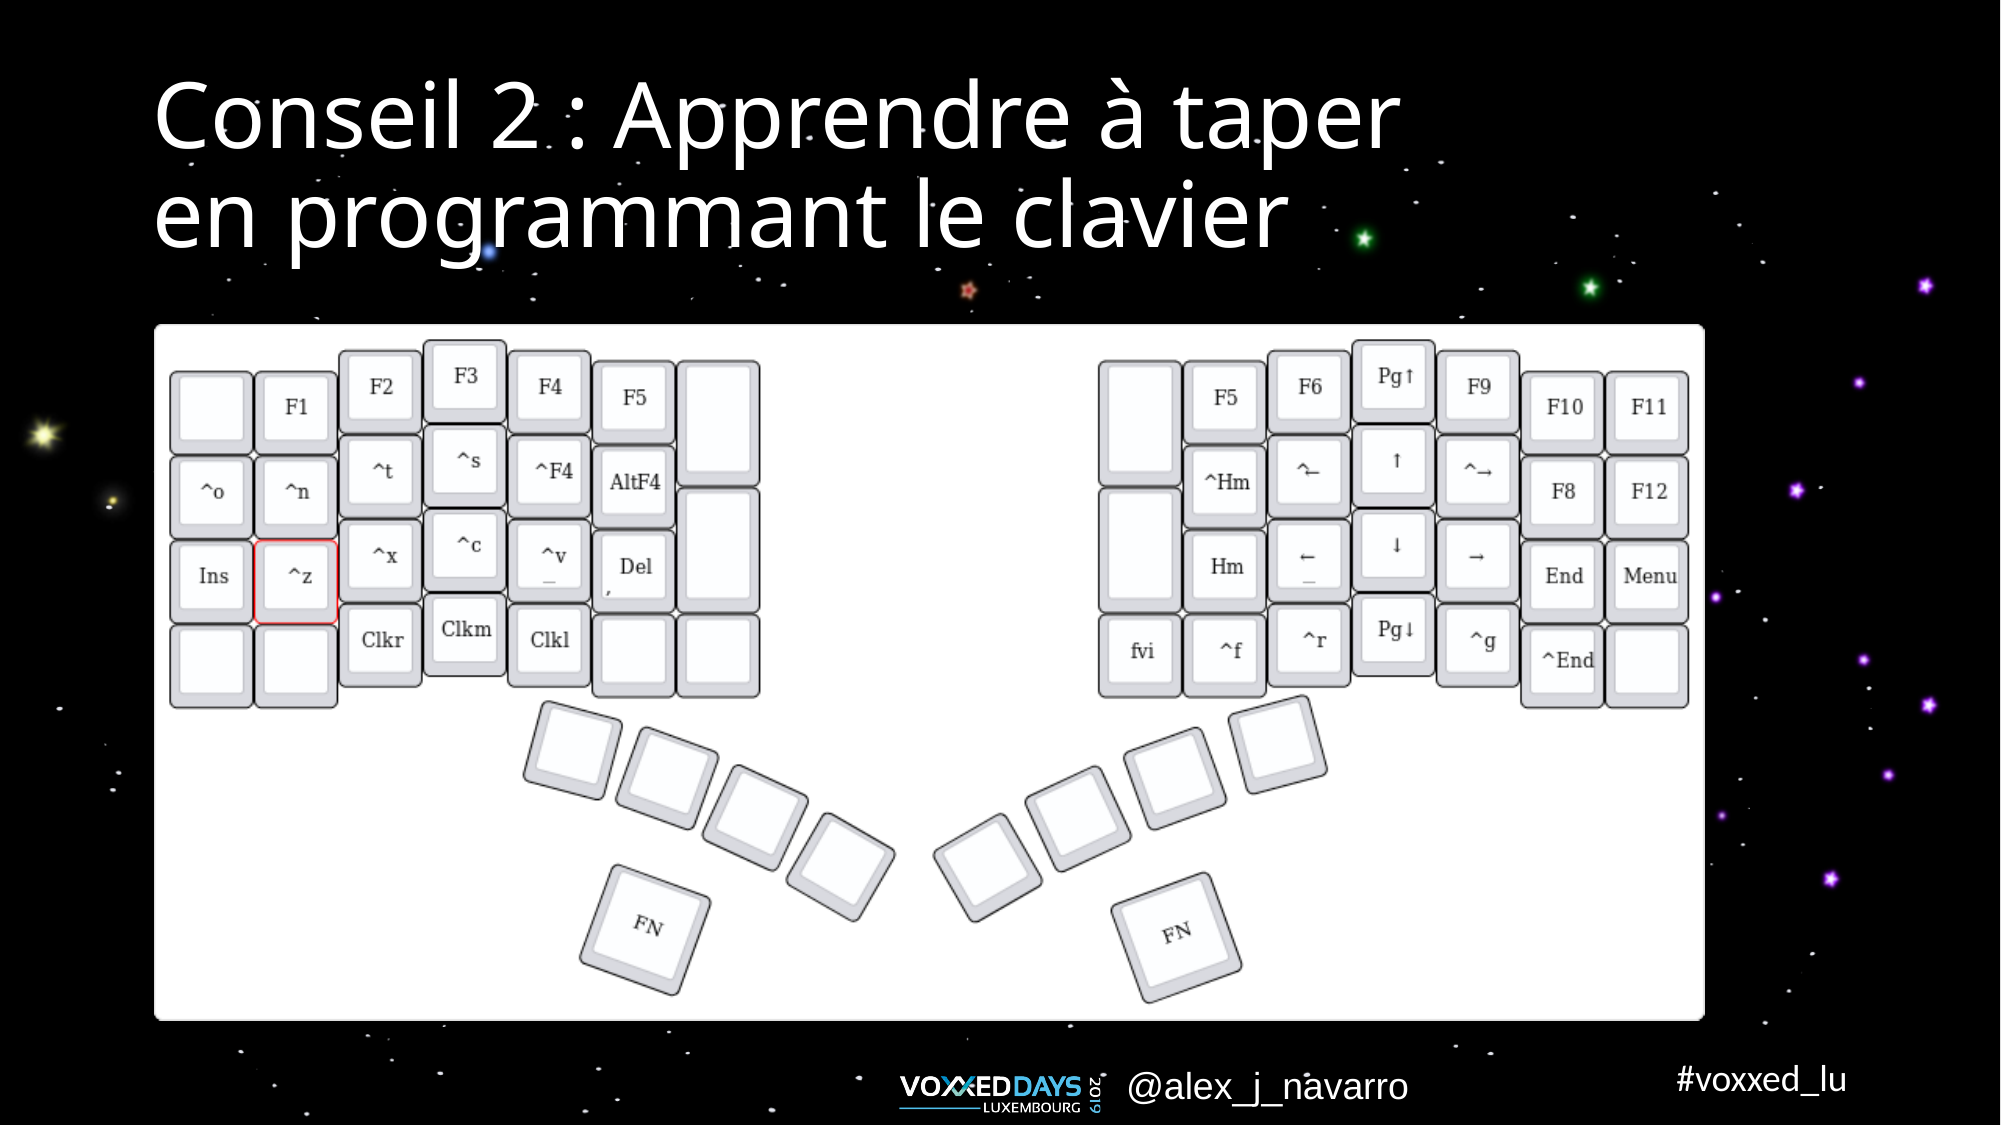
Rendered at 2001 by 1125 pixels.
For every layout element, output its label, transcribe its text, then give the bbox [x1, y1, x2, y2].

text_box @alex_j_navarro [1111, 1054, 1740, 1115]
text_box Conseil 2 : Apprendre à taper en programmant le clavier [137, 59, 1863, 278]
picture [0, 0, 2001, 1125]
